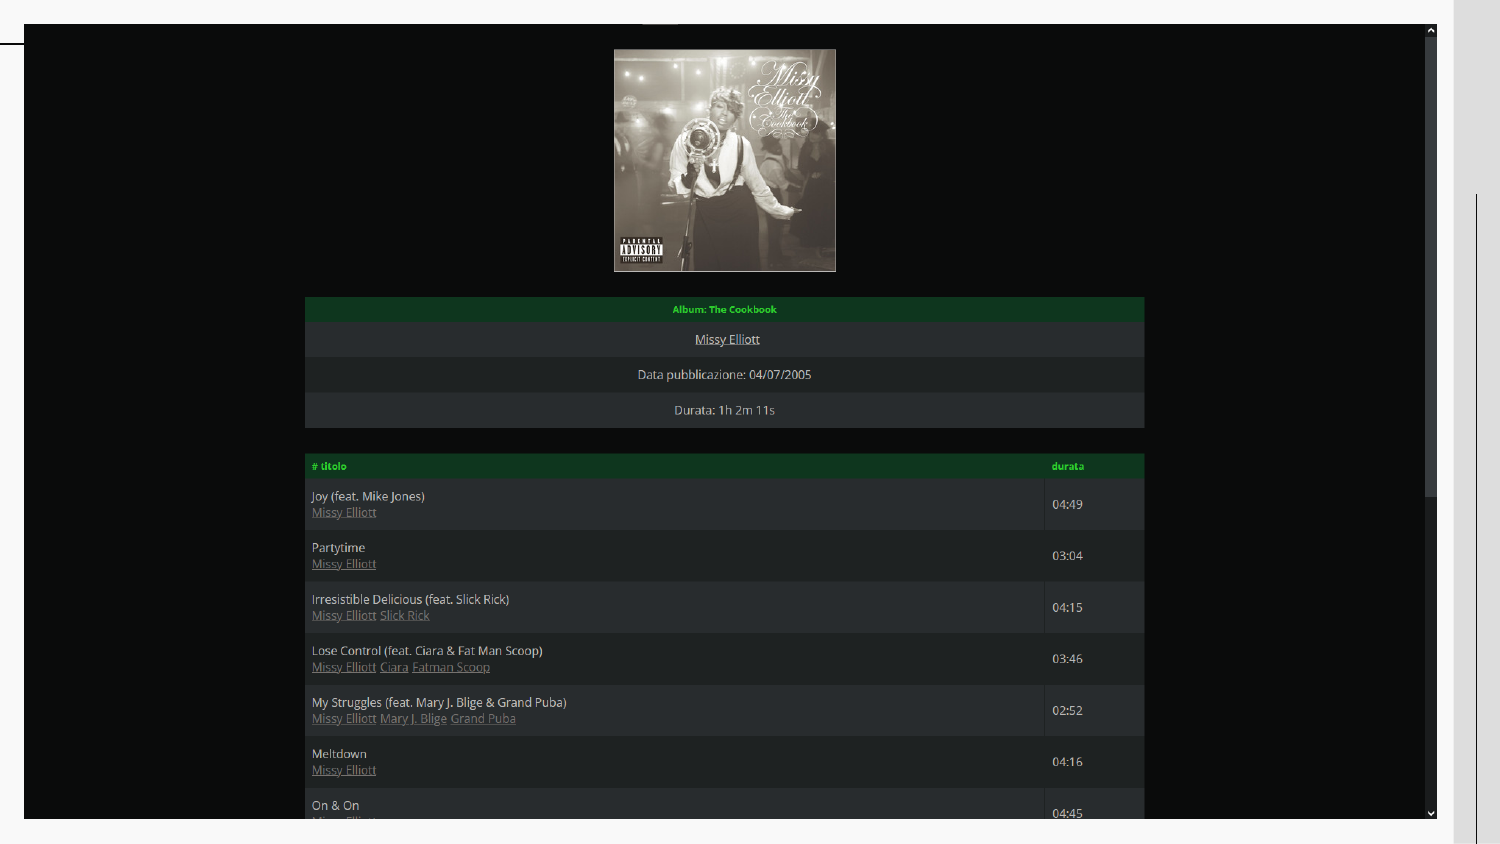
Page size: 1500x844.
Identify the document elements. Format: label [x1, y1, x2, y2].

picture [24, 24, 1437, 819]
